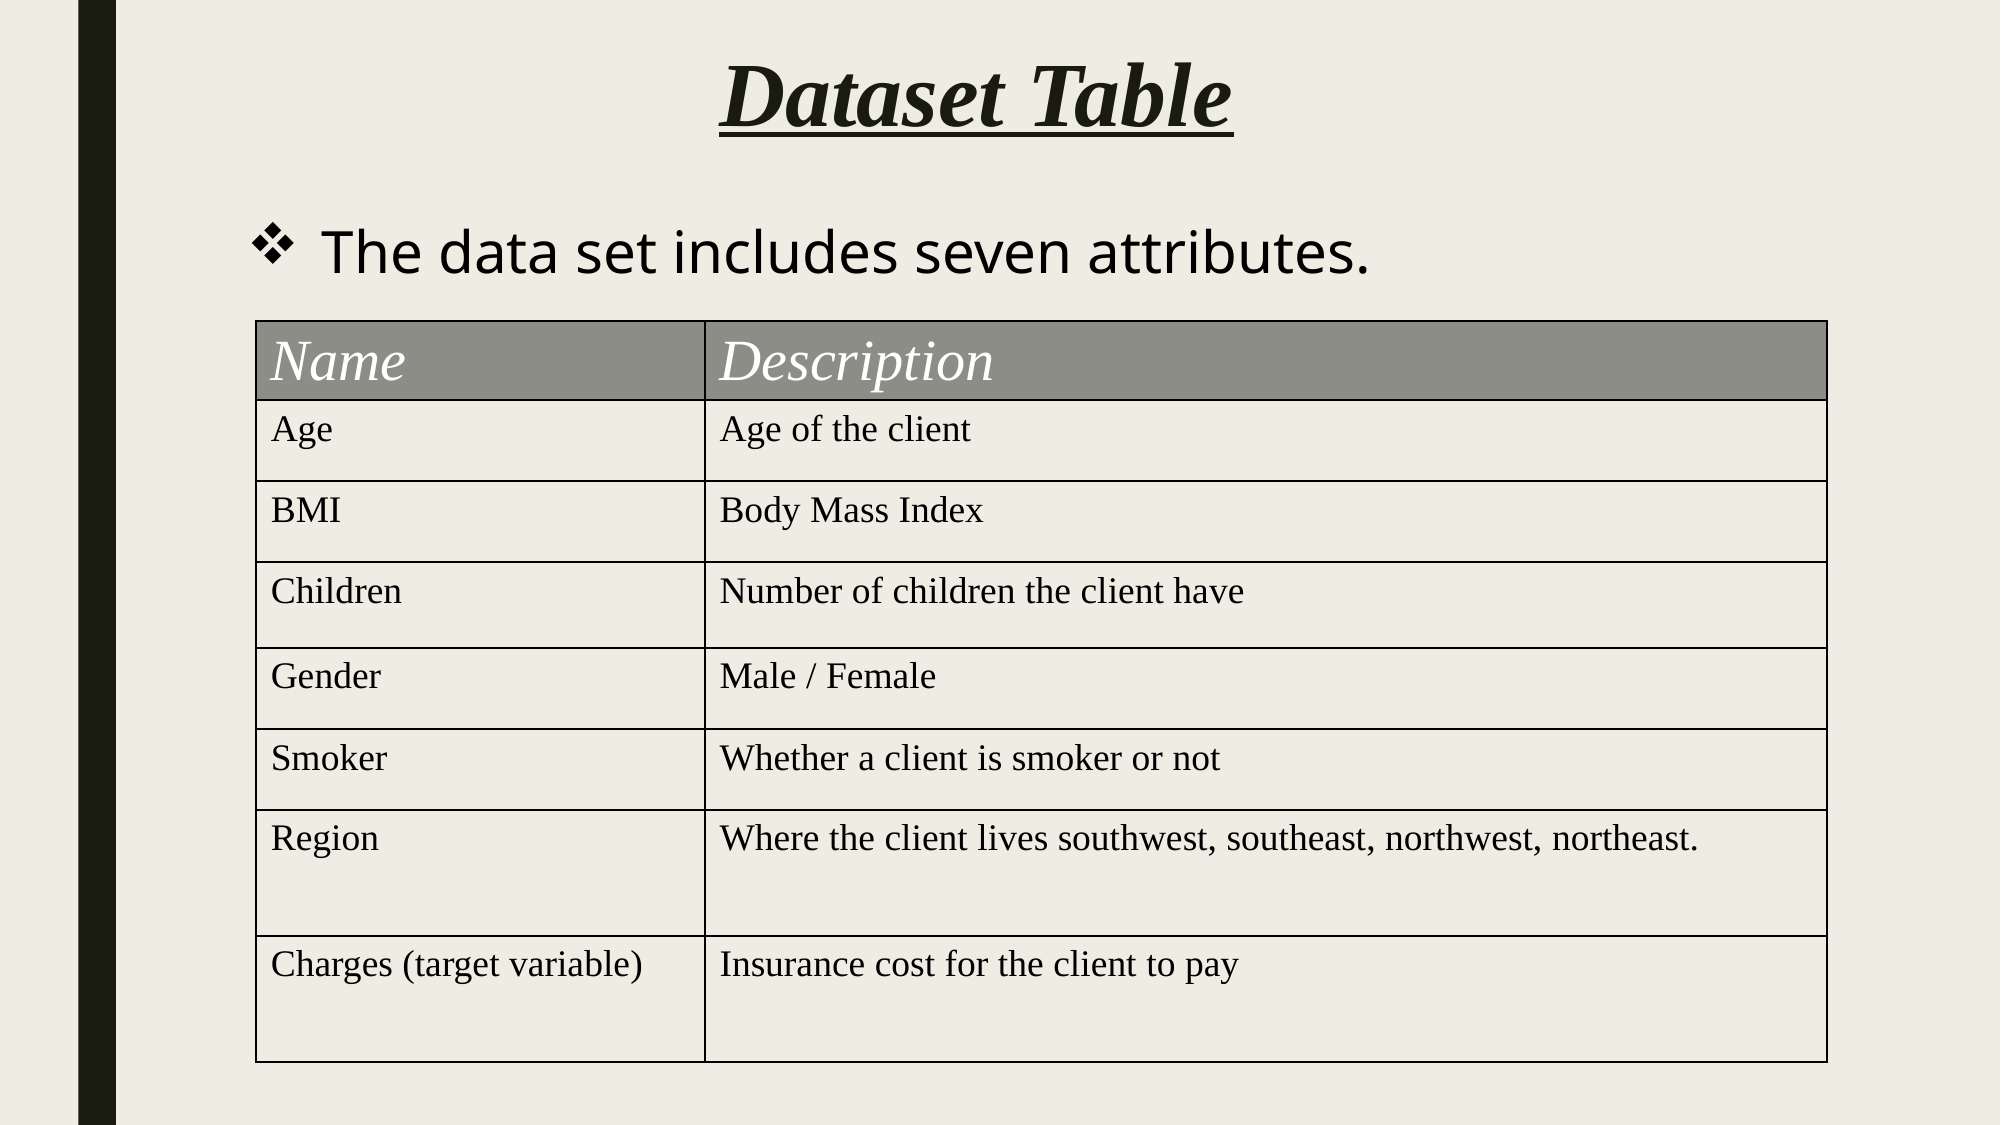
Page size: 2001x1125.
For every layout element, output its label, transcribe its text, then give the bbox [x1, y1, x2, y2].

table_cell Children [257, 563, 704, 647]
table_cell Charges (target variable) [257, 937, 704, 1061]
table_cell Age of the client [706, 401, 1826, 480]
table_cell Region [257, 811, 704, 935]
table_cell Age [257, 401, 704, 480]
table_cell Body Mass Index [706, 482, 1826, 561]
title Dataset Table [492, 40, 1461, 170]
table_header Description [706, 322, 1826, 399]
text_box The data set includes seven attributes. [232, 208, 1390, 363]
table_cell Where the client lives southwest, southeast, northwest, northeast. [706, 811, 1826, 935]
table_cell Insurance cost for the client to pay [706, 937, 1826, 1061]
table_cell Male / Female [706, 649, 1826, 728]
table_cell Gender [257, 649, 704, 728]
table_cell BMI [257, 482, 704, 561]
table_header Name [257, 363, 704, 399]
table_cell Number of children the client have [706, 563, 1826, 647]
table_cell Whether a client is smoker or not [706, 730, 1826, 809]
table_cell Smoker [257, 730, 704, 809]
